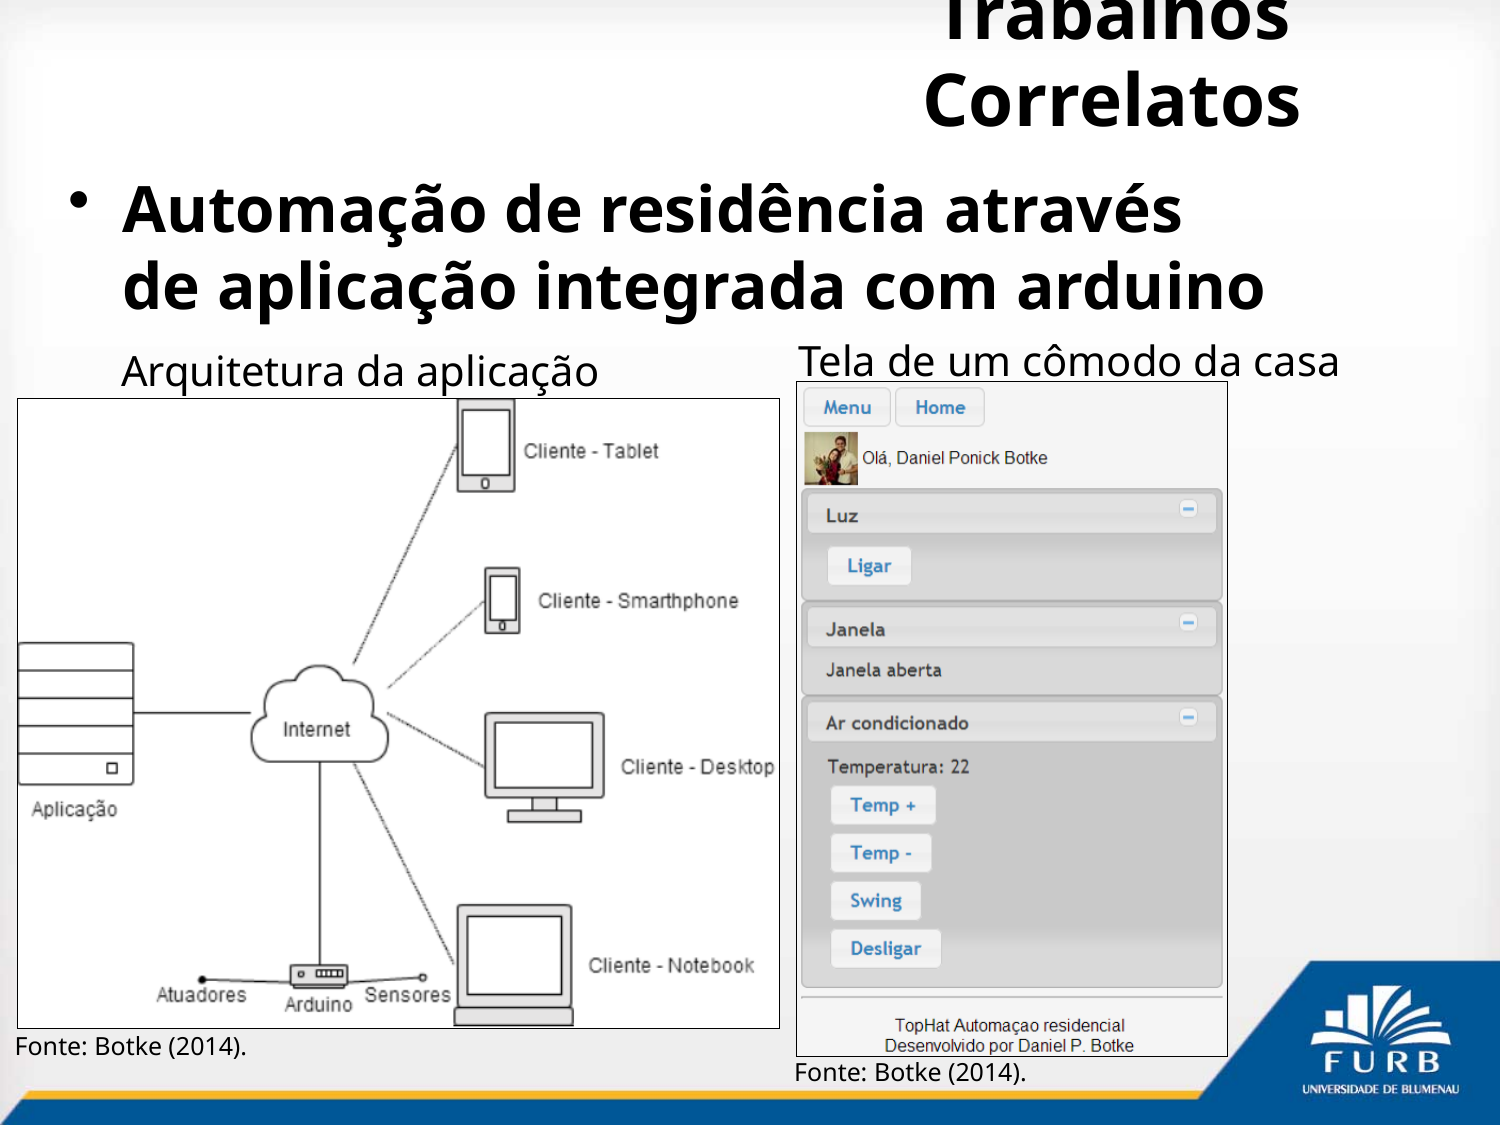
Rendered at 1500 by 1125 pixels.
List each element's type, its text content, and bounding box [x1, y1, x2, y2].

text_box Fonte: Botke (2014). [0, 1022, 273, 1068]
title Trabalhos Correlatos [737, 0, 1487, 148]
text_box Arquitetura da aplicação [100, 337, 621, 397]
text_box Tela de um cômodo da casa [777, 327, 1363, 393]
picture [0, 0, 1500, 1125]
text_box Fonte: Botke (2014). [779, 1048, 1058, 1094]
list Automação de residência através de aplicação integrada com arduino [52, 160, 1294, 355]
